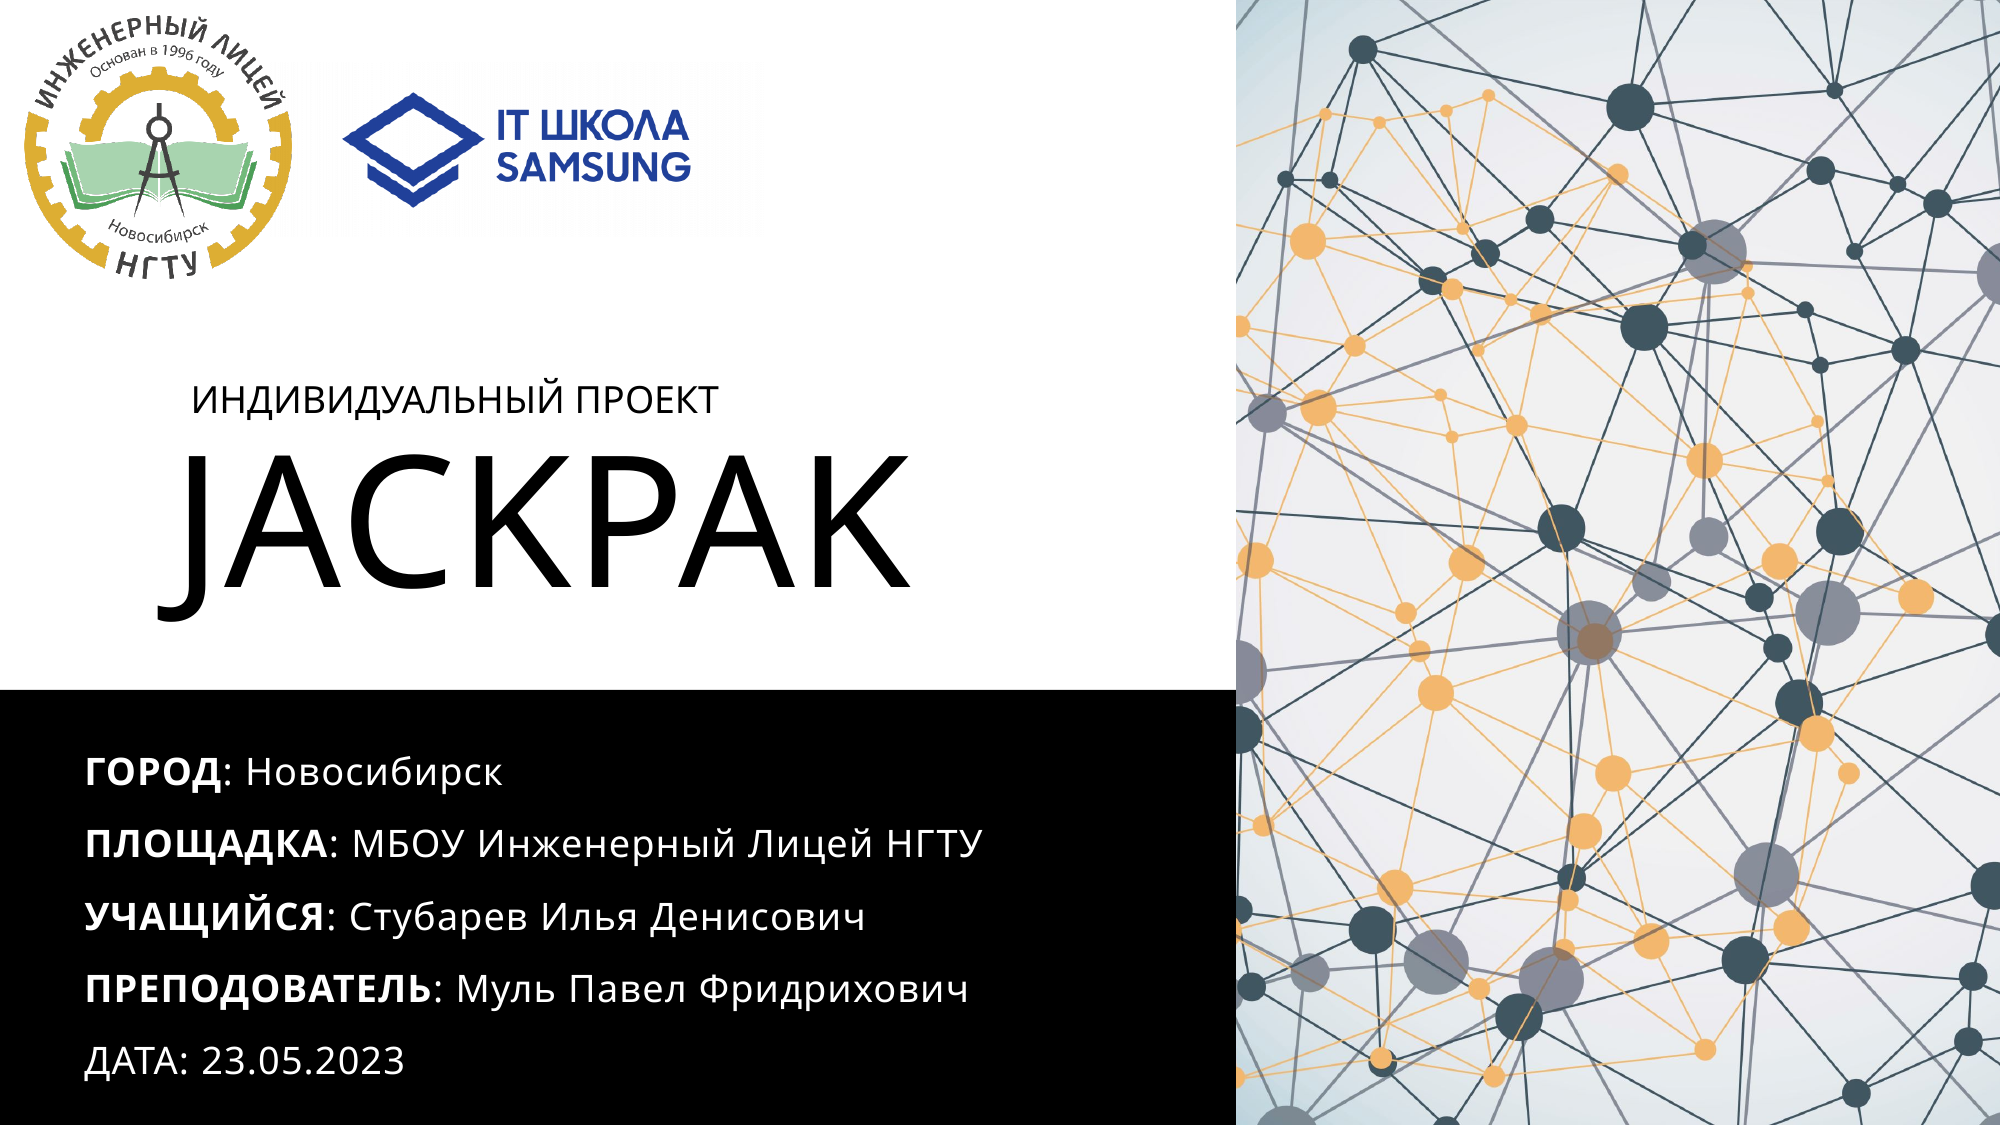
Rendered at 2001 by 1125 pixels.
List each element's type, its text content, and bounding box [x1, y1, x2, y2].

subtitle ГОРОД: Новосибирск ПЛОЩАДКА: МБОУ Инженерный Лицей НГТУ УЧАЩИЙСЯ: Стубарев Илья Денисович ПРЕПОДОВАТЕЛЬ: Муль Павел Фридрихович ДАТА: 23.05.2023 [69, 739, 1167, 1090]
text_box ИНДИВИДУАЛЬНЫЙ ПРОЕКТ [175, 368, 1000, 429]
title JACKPAK [157, 104, 1146, 635]
picture [1235, 0, 2000, 1125]
picture [24, 15, 764, 279]
text_box [0, 689, 1235, 1125]
text_box [0, 0, 1235, 689]
